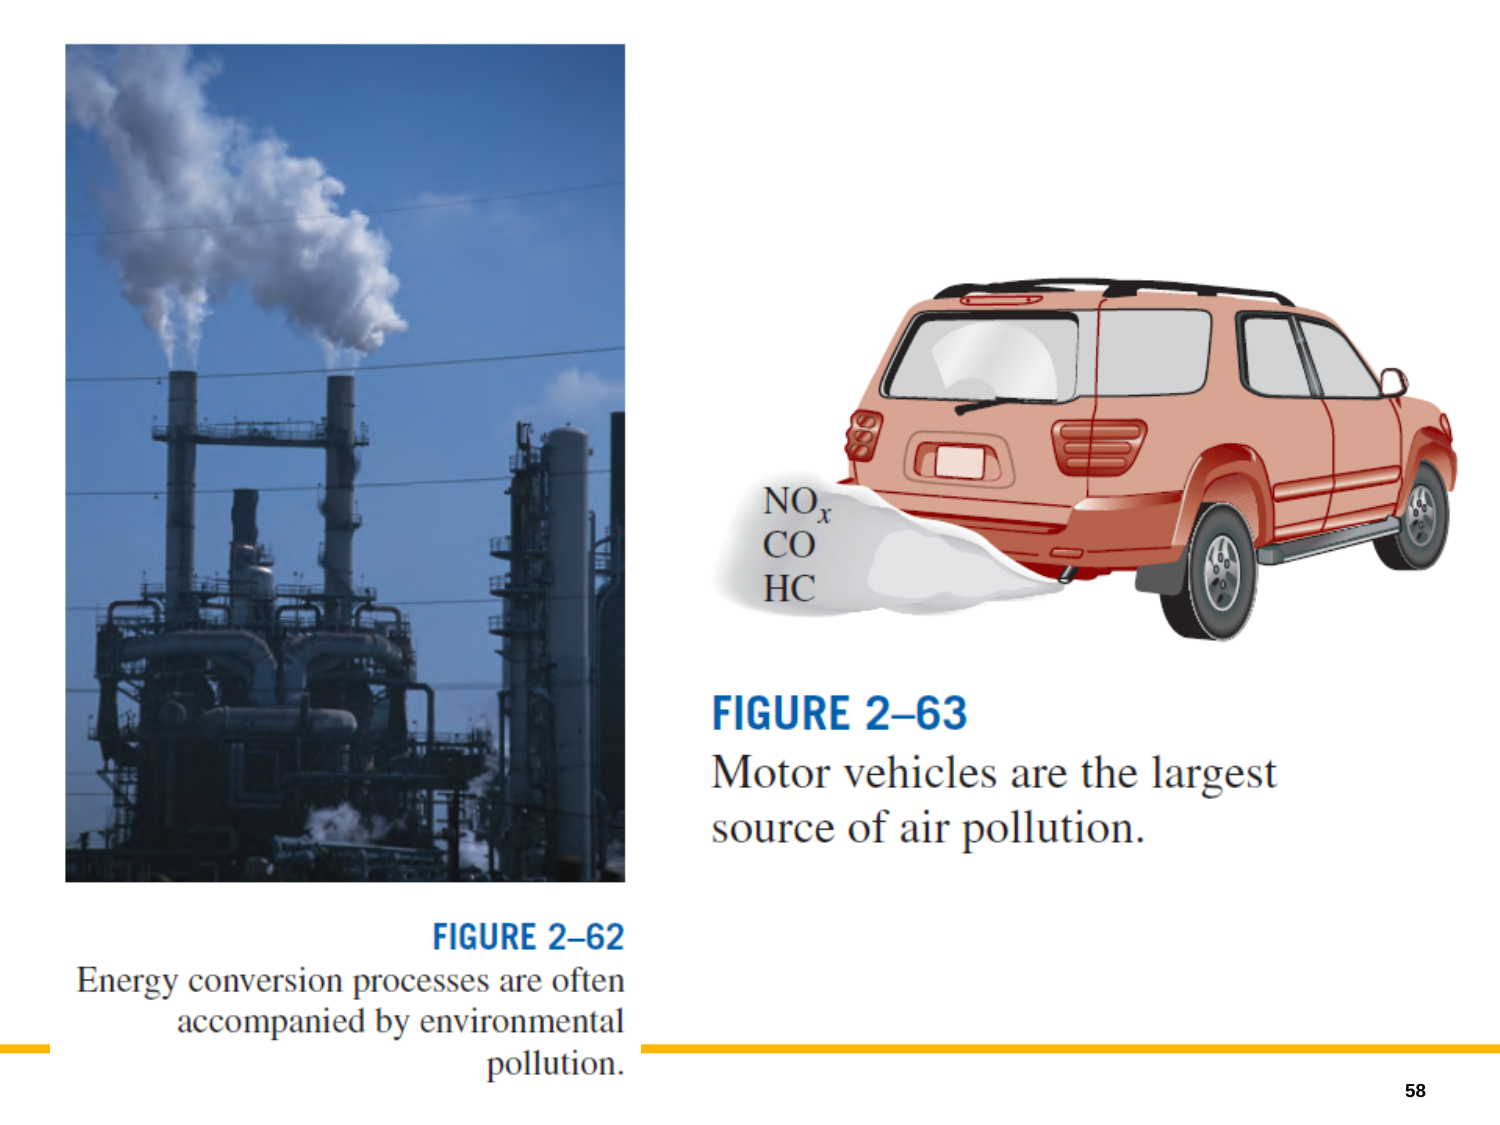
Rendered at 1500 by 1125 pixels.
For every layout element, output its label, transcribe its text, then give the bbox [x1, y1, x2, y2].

slide_number 58 [1283, 1071, 1442, 1109]
picture [49, 35, 641, 1090]
picture [699, 265, 1475, 860]
